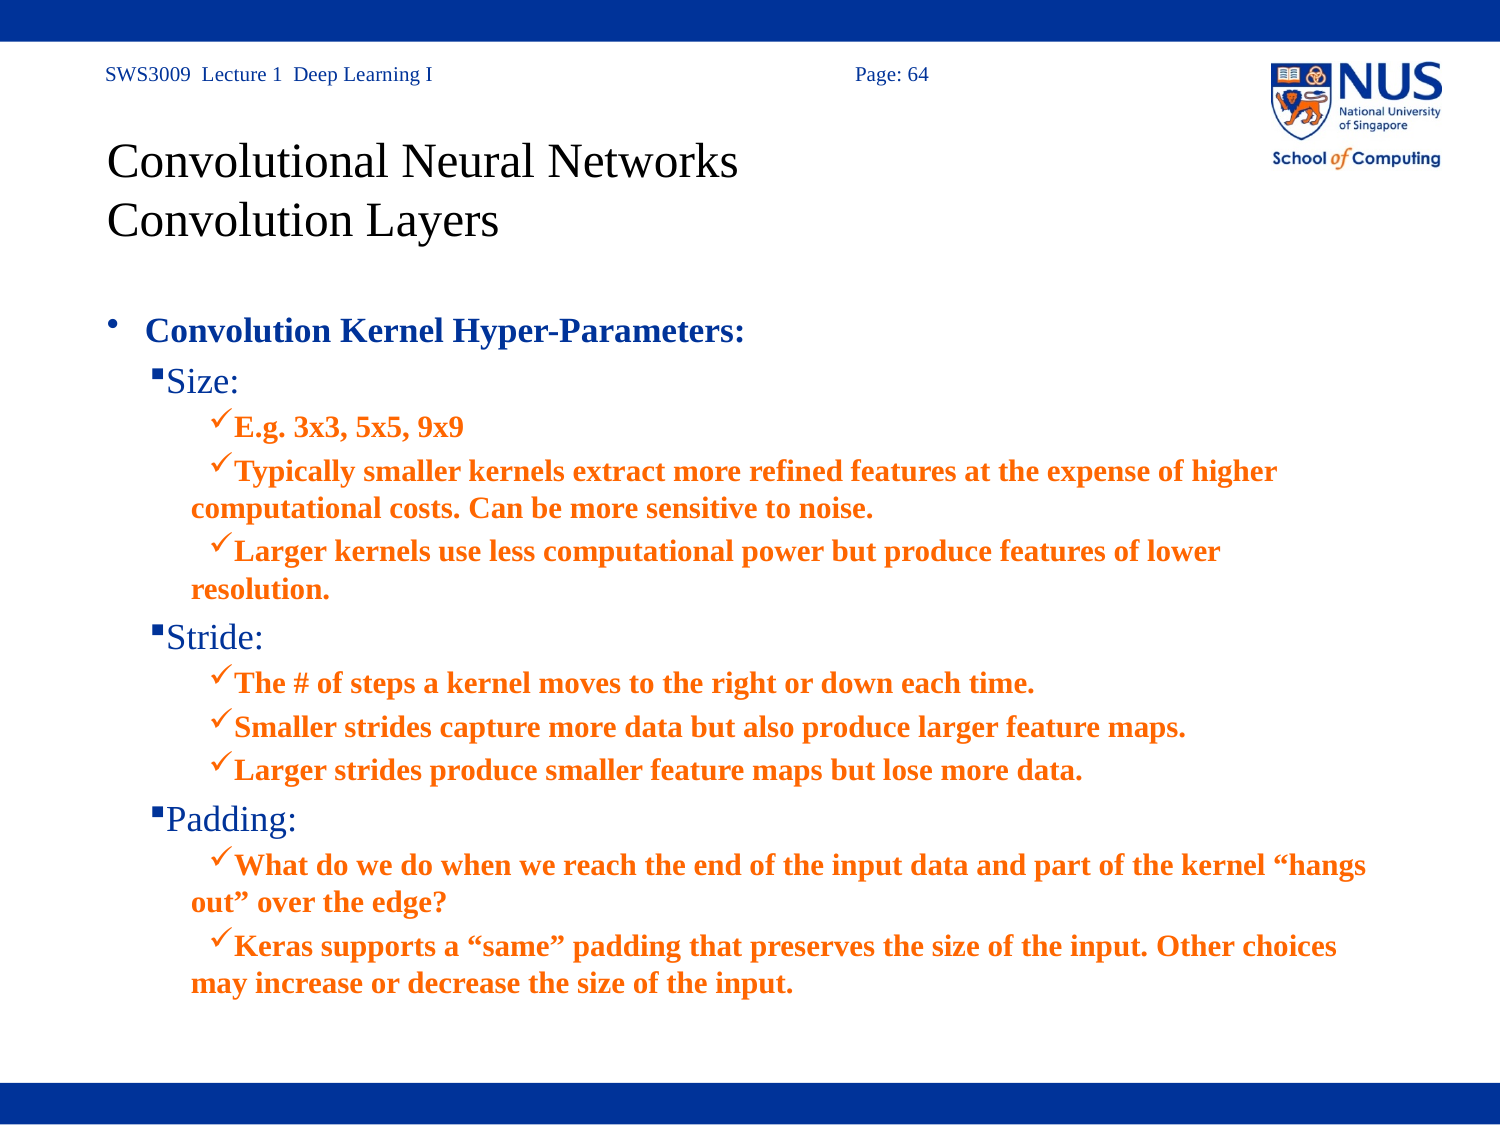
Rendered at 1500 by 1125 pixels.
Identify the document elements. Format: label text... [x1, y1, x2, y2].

title Convolutional Neural Networks Convolution Layers [90, 93, 1160, 282]
list Convolution Kernel Hyper-Parameters: Size: E.g. 3x3, 5x5, 9x9 Typically smaller kernels extract more refined features at the expense of higher computational costs. Can be more sensitive to noise. Larger kernels use less computational power but produce features of lower resolution. Stride: The # of steps a kernel moves to the right or down each time. Smaller strides capture more data but also produce larger feature maps. Larger strides produce smaller feature maps but lose more data. Padding: What do we do when we reach the end of the input data and part of the kernel “hangs out” over the edge? Keras supports a “same” padding that preserves the size of the input. Other choices may increase or decrease the size of the input. [90, 298, 1385, 1041]
picture [1271, 61, 1442, 171]
